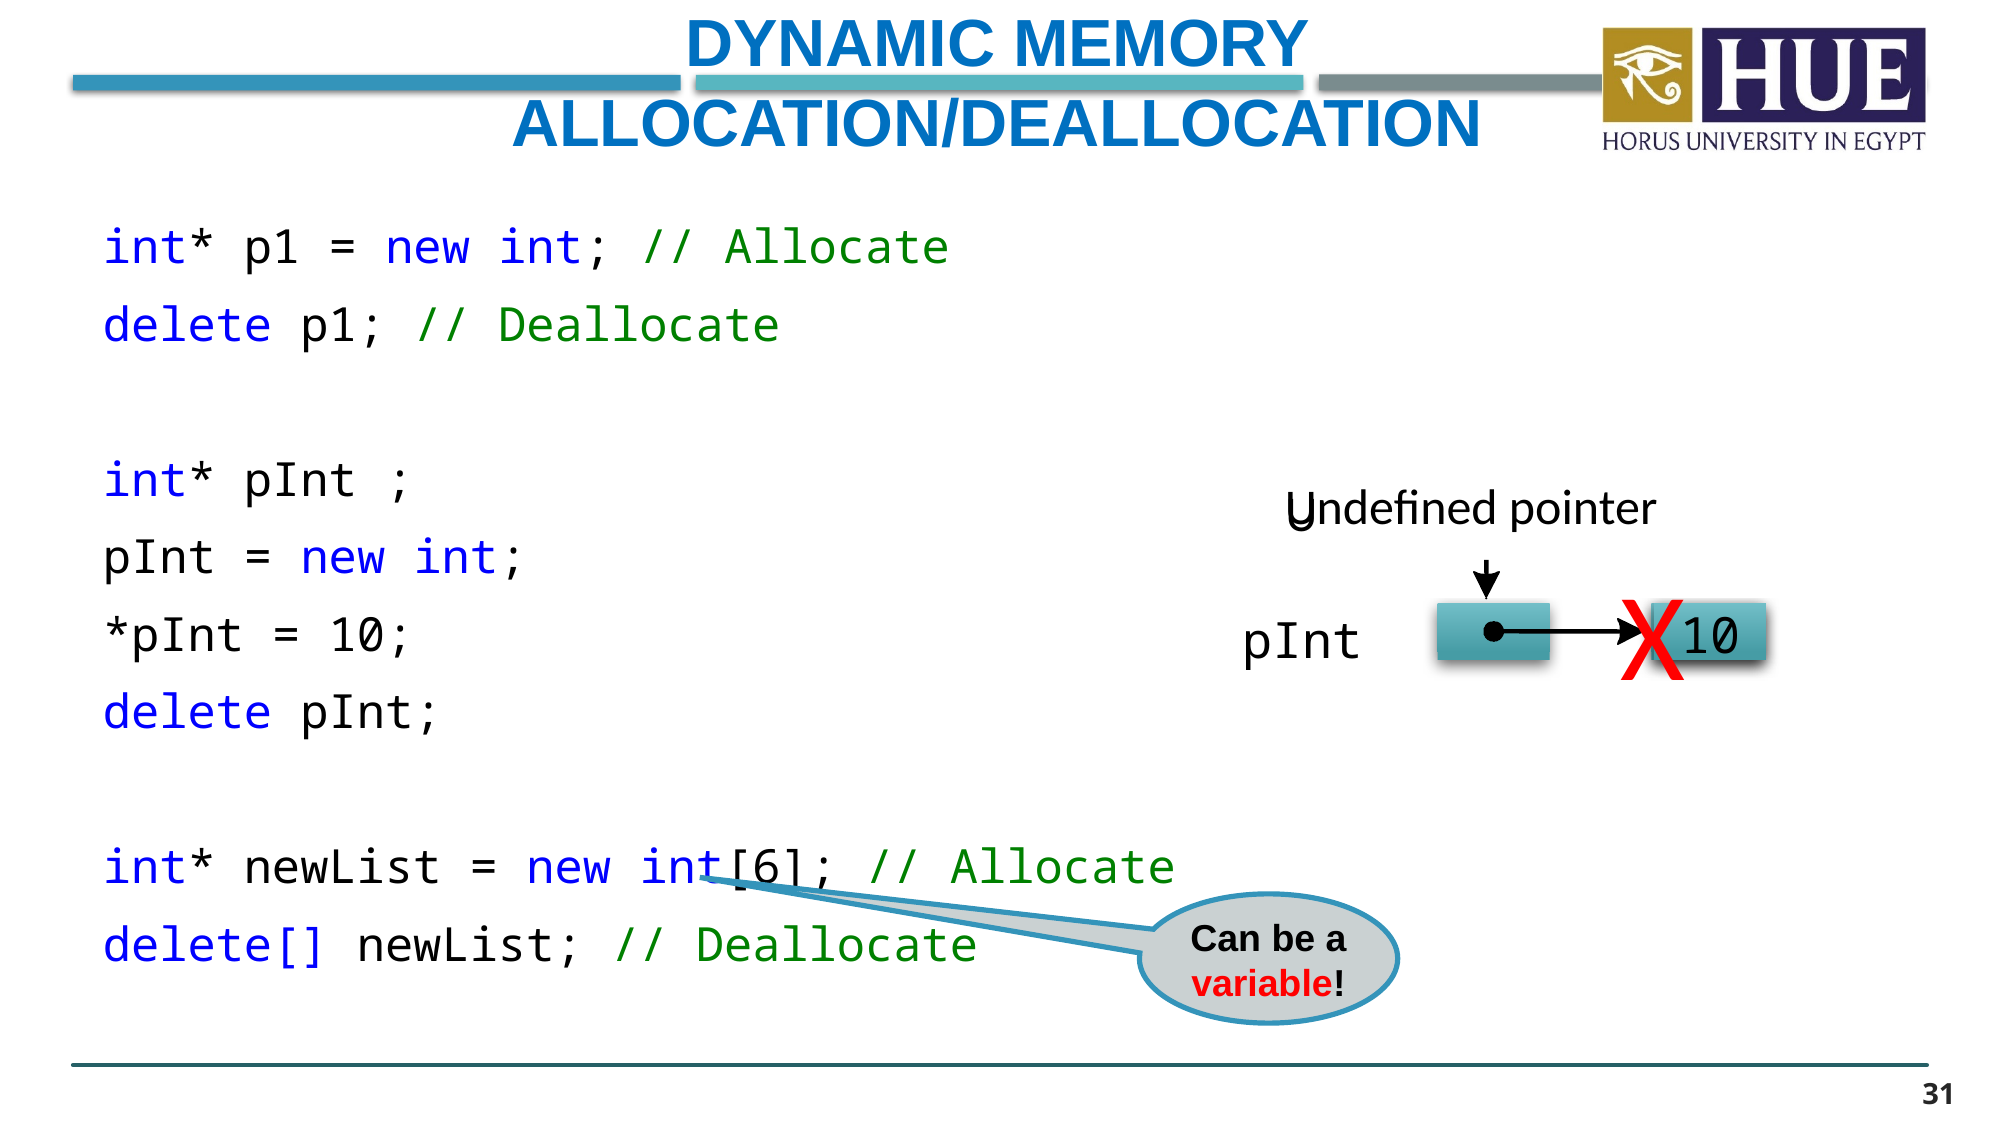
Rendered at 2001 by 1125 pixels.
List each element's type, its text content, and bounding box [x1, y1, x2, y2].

text_box X [1605, 671, 1662, 713]
picture [1602, 27, 1927, 153]
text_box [1338, 474, 1717, 598]
list int* p1 = new int; // Allocate delete p1; // Deallocate int* pInt ; pInt = new int; *pInt = 10; delete pInt; int* newList = new int[6]; // Allocate delete[] newList; // Deallocate [87, 208, 1382, 979]
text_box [1302, 602, 1481, 670]
text_box Can be a variable! [699, 877, 1398, 1024]
title Dynamic Memory Allocation/Deallocation [274, 0, 1602, 168]
slide_number 31 [1882, 1065, 1971, 1125]
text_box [1319, 445, 1863, 660]
